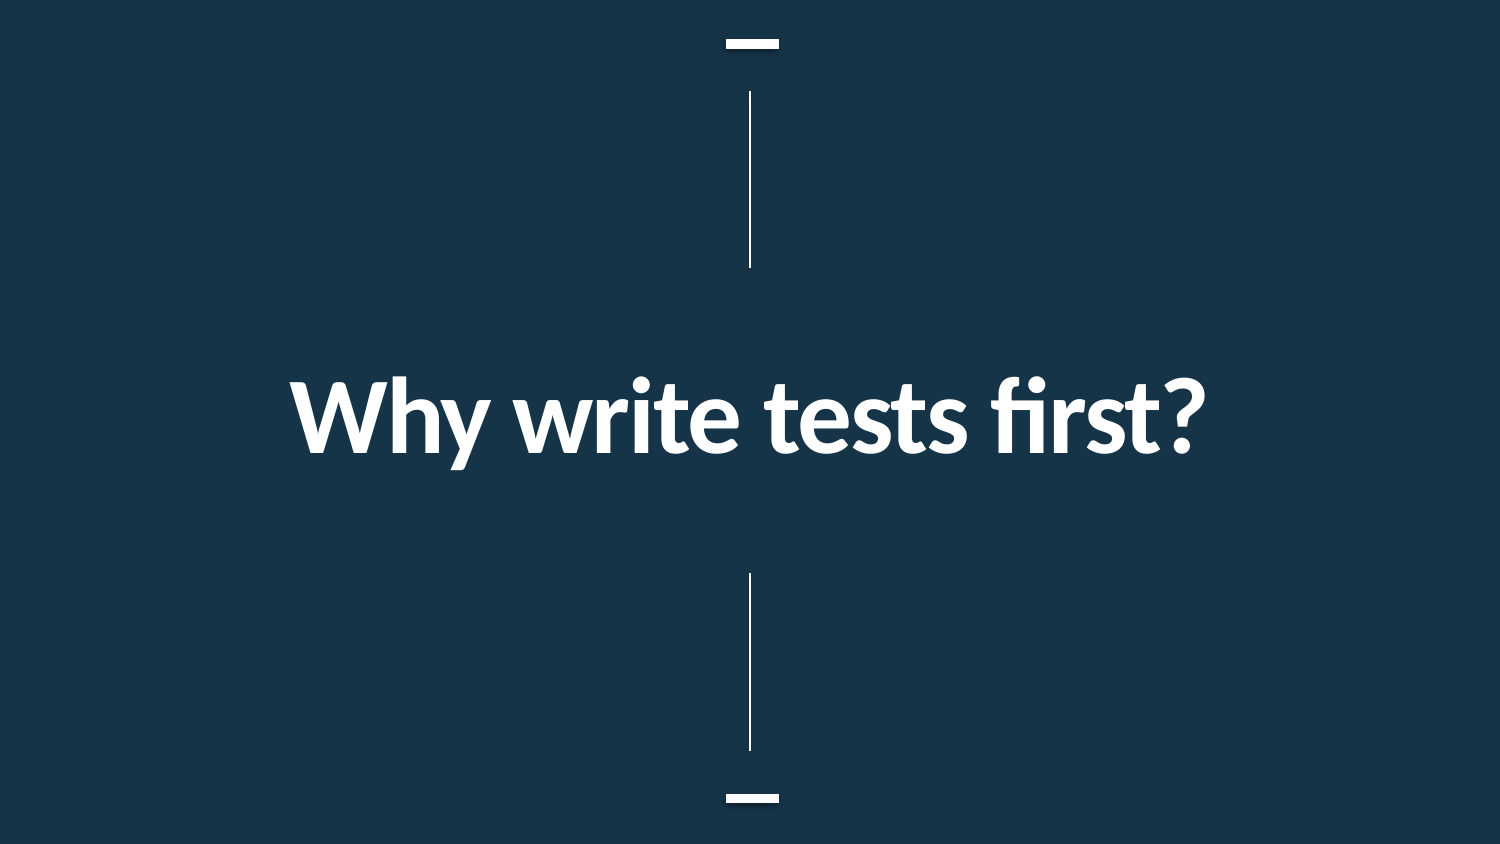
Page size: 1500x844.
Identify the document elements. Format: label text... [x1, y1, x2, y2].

title Why write tests first? [0, 362, 1500, 482]
